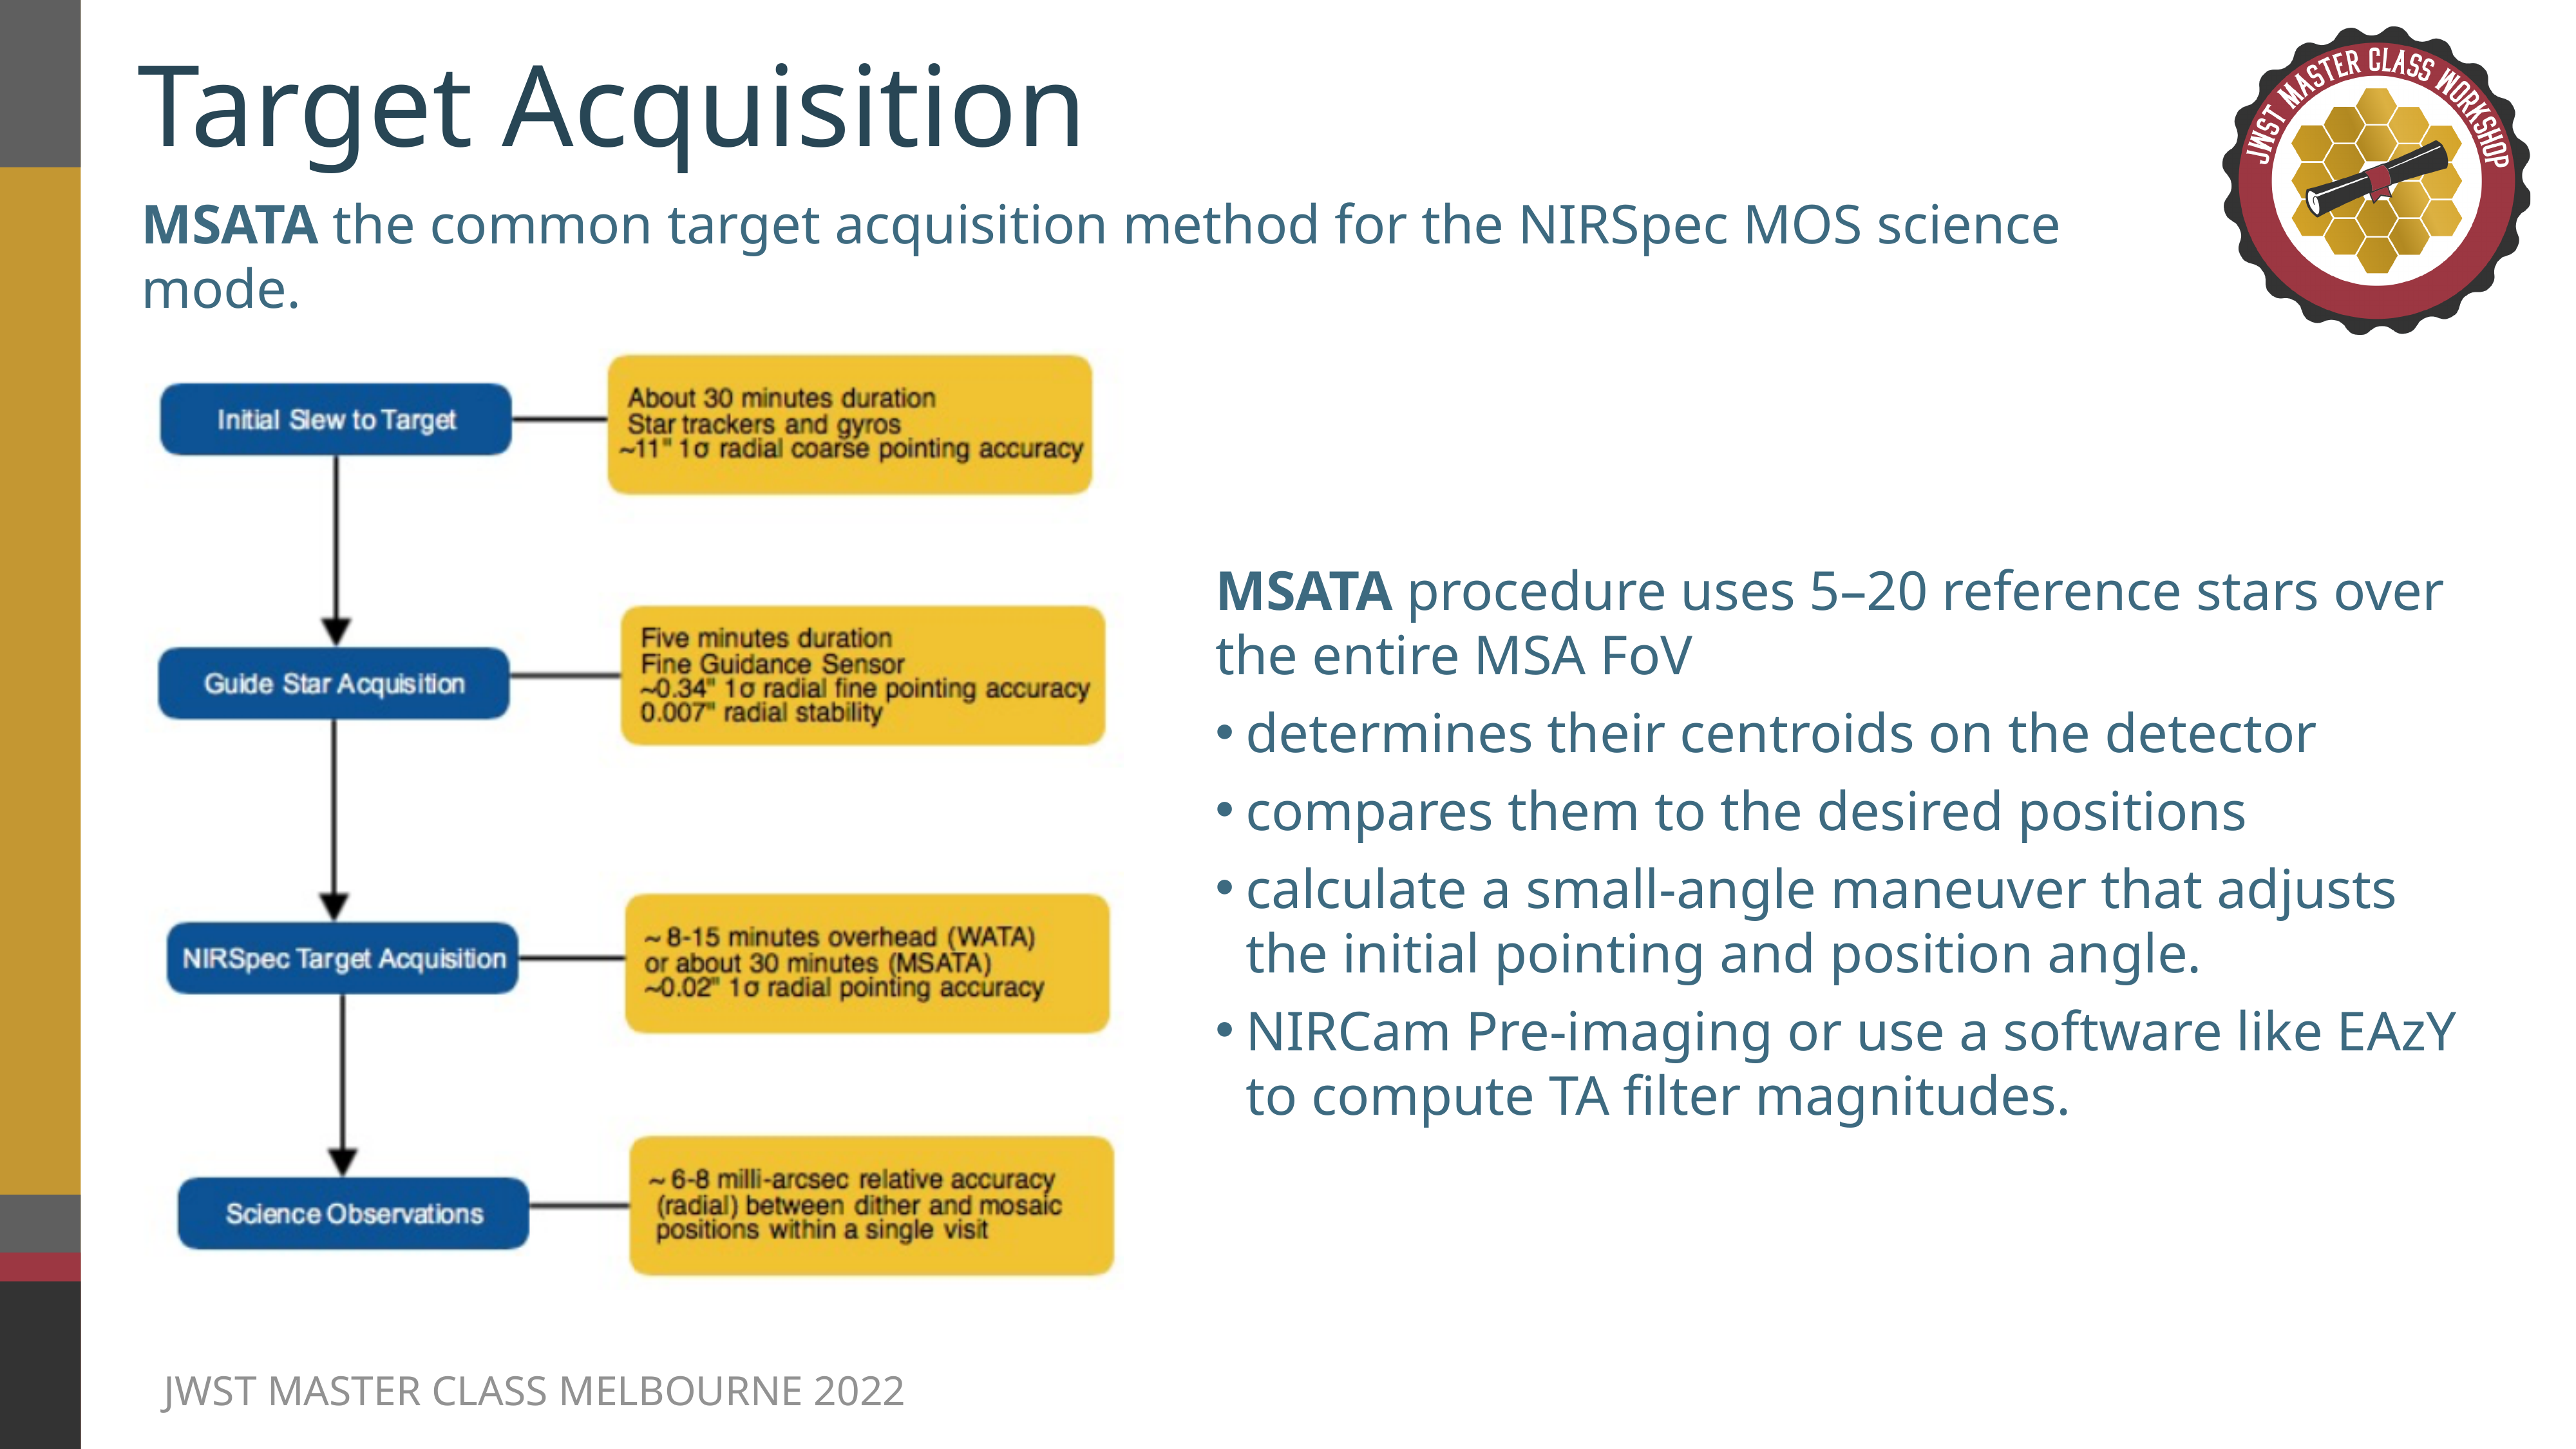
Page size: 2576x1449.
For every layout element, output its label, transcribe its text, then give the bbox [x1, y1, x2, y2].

title Target Acquisition [131, 17, 2172, 186]
picture [2222, 26, 2531, 335]
text_box MSATA the common target acquisition method for the NIRSpec MOS science mode. [131, 185, 2098, 324]
picture [137, 337, 1124, 1290]
text_box MSATA procedure uses 5–20 reference stars over the entire MSA FoV determines their centroids on the detector compares them to the desired positions calculate a small-angle maneuver that adjusts the initial pointing and position angle. NIRCam Pre-imaging or use a software like EAzY to compute TA filter magnitudes. [1206, 552, 2494, 1131]
